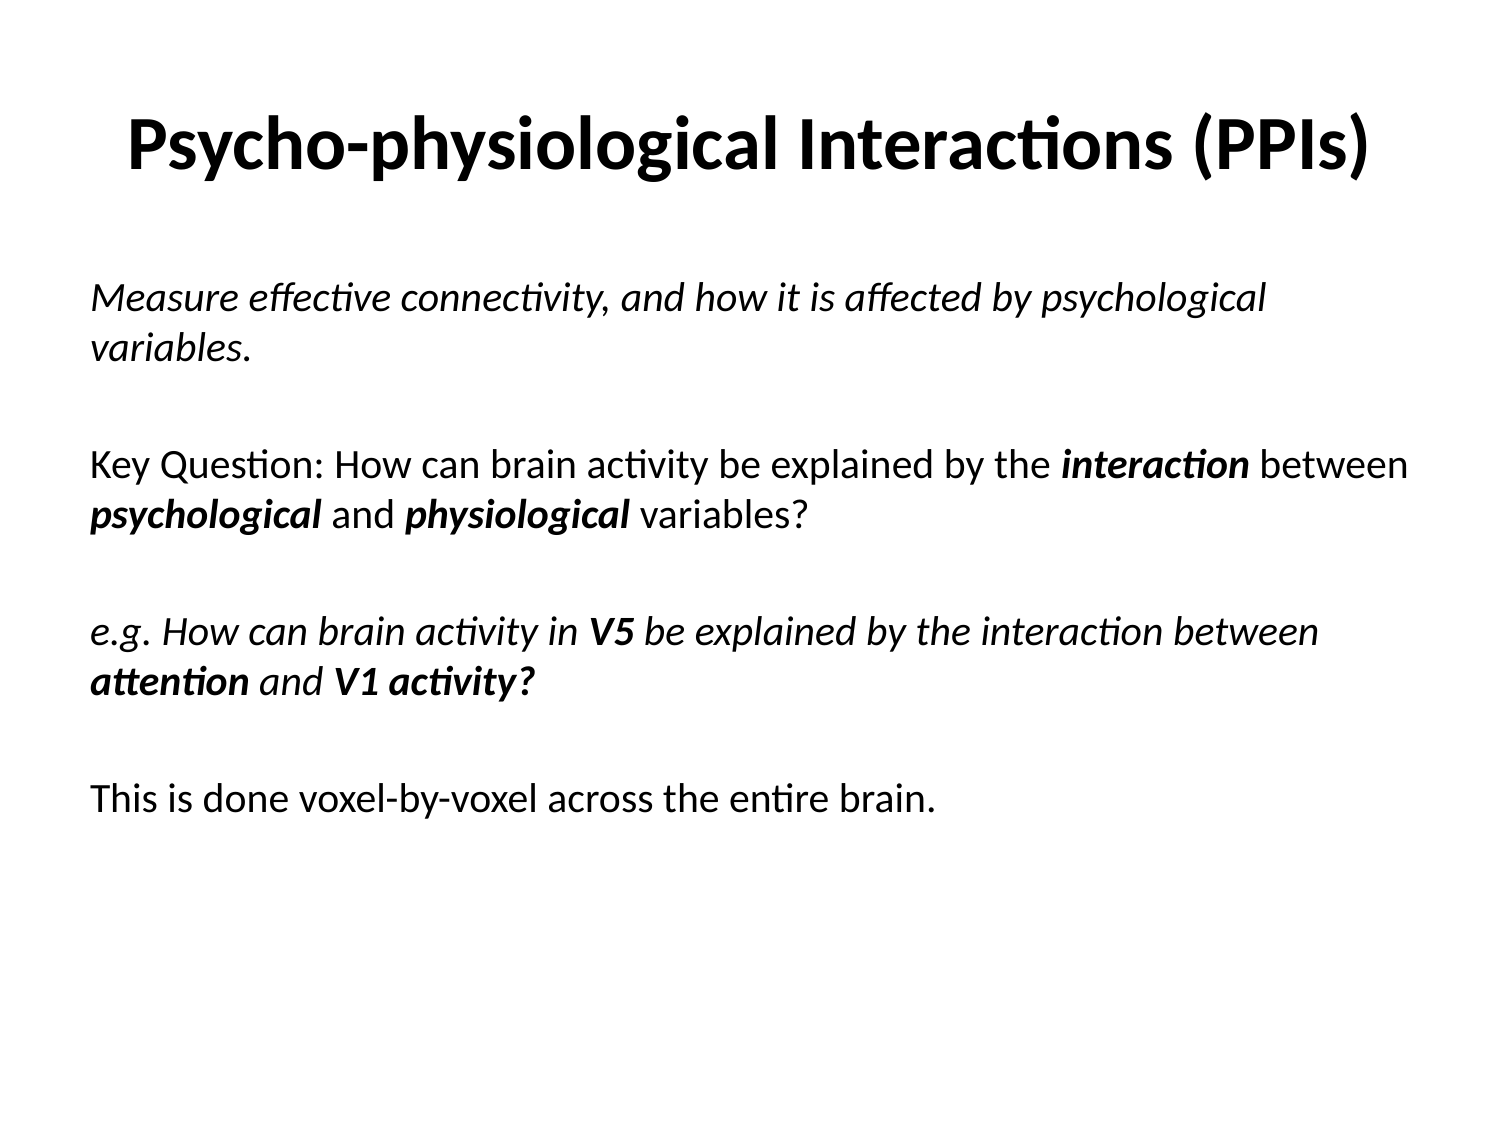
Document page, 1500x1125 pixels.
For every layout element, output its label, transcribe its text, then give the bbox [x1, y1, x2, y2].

list Measure effective connectivity, and how it is affected by psychological variables. Key Question: How can brain activity be explained by the interaction between psychological and physiological variables? e.g. How can brain activity in V5 be explained by the interaction between attention and V1 activity? This is done voxel-by-voxel across the entire brain. [75, 262, 1425, 1005]
title Psycho-physiological Interactions (PPIs) [75, 45, 1425, 233]
